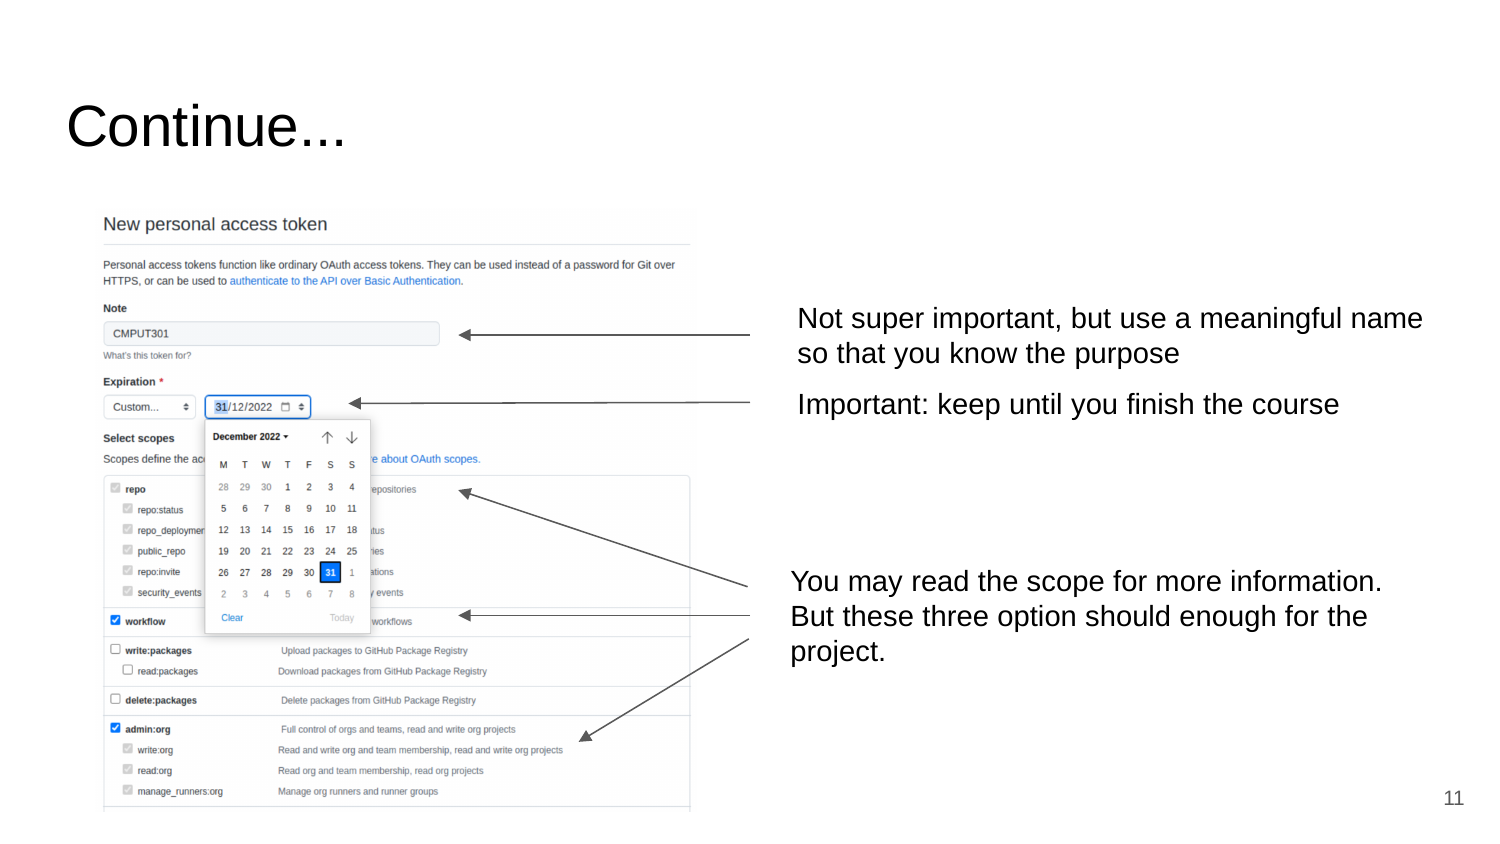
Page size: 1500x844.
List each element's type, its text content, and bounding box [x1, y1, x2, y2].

title Continue... [51, 72, 1449, 167]
text_box You may read the scope for more information. But these three option should enough for the project. [775, 547, 1433, 683]
text_box Important: keep until you finish the course [782, 370, 1440, 435]
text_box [578, 638, 750, 743]
text_box Not super important, but use a meaningful name so that you know the purpose [782, 284, 1440, 370]
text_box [458, 489, 748, 587]
slide_number ‹#› [1389, 764, 1480, 830]
picture [95, 208, 698, 812]
